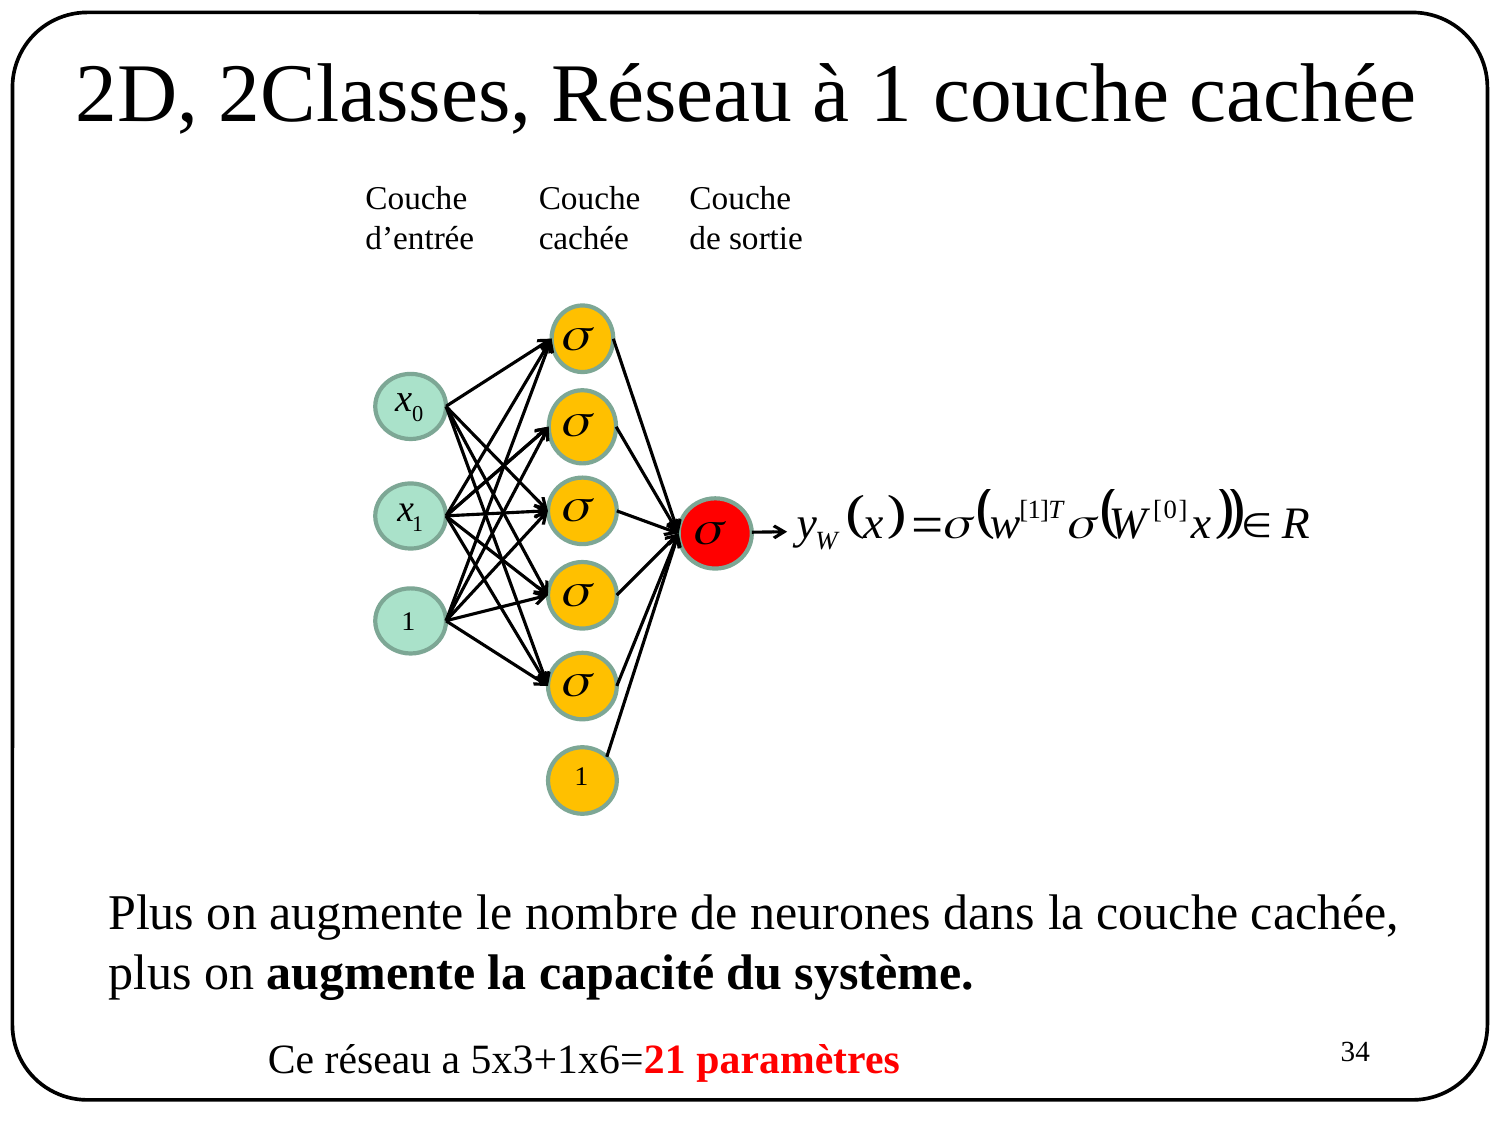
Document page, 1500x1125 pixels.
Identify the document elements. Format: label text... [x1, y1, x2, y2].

text_box <number> [1072, 1025, 1385, 1100]
picture [785, 489, 1319, 565]
text_box [546, 559, 619, 620]
text_box [532, 682, 546, 686]
text_box [551, 650, 619, 712]
text_box Couche cachée [523, 182, 656, 264]
text_box Couche d’entrée [350, 182, 490, 264]
picture [555, 403, 605, 449]
text_box [606, 548, 675, 758]
text_box [373, 384, 382, 429]
text_box [501, 602, 517, 608]
text_box [616, 547, 674, 687]
text_box [503, 433, 544, 512]
text_box [680, 496, 754, 571]
text_box [485, 560, 501, 579]
text_box [615, 426, 679, 532]
text_box [503, 559, 538, 587]
text_box 2D, 2Classes, Réseau à 1 couche cachée [61, 0, 1439, 182]
picture [572, 760, 592, 790]
text_box [373, 586, 448, 656]
text_box [449, 408, 486, 448]
text_box [446, 475, 470, 514]
text_box Plus on augmente le nombre de neurones dans la couche cachée, plus on augmente la capacité du système. [93, 871, 1415, 1007]
picture [555, 664, 605, 709]
text_box [545, 679, 550, 703]
text_box [519, 595, 548, 606]
text_box [503, 542, 519, 560]
text_box [445, 606, 500, 621]
text_box [772, 524, 780, 530]
text_box [616, 510, 679, 536]
text_box [546, 494, 550, 527]
text_box [493, 513, 503, 532]
text_box [449, 513, 484, 517]
text_box [545, 745, 619, 816]
text_box [566, 718, 598, 722]
text_box [485, 534, 492, 546]
text_box [616, 533, 679, 596]
text_box [373, 491, 386, 543]
text_box [677, 536, 681, 550]
text_box [520, 511, 548, 541]
text_box [449, 580, 484, 618]
text_box [532, 591, 547, 596]
text_box [446, 566, 475, 619]
text_box [476, 547, 485, 564]
text_box [505, 466, 519, 482]
picture [399, 605, 419, 636]
text_box [503, 344, 550, 464]
text_box [447, 557, 470, 615]
text_box [555, 303, 616, 360]
picture [389, 483, 428, 538]
text_box [772, 534, 780, 540]
text_box [433, 379, 448, 435]
text_box [449, 410, 548, 596]
text_box [486, 495, 494, 514]
text_box [445, 620, 535, 679]
picture [555, 574, 605, 619]
text_box [552, 388, 619, 466]
text_box [445, 489, 476, 516]
text_box [445, 406, 550, 686]
text_box [612, 338, 676, 525]
text_box [546, 410, 550, 444]
text_box [470, 541, 477, 556]
text_box [390, 487, 448, 551]
text_box [476, 516, 485, 539]
text_box [445, 515, 544, 679]
text_box [505, 509, 545, 514]
text_box [445, 338, 550, 406]
text_box [567, 542, 600, 547]
text_box [487, 426, 549, 481]
text_box [477, 352, 545, 463]
text_box [552, 475, 619, 537]
text_box [520, 482, 548, 511]
text_box Couche de sortie [674, 182, 819, 264]
picture [555, 318, 605, 363]
picture [687, 512, 736, 557]
text_box Ce réseau a 5x3+1x6=21 paramètres [253, 1023, 915, 1089]
text_box [493, 467, 505, 493]
picture [555, 489, 605, 534]
picture [387, 372, 430, 432]
text_box [448, 516, 500, 559]
